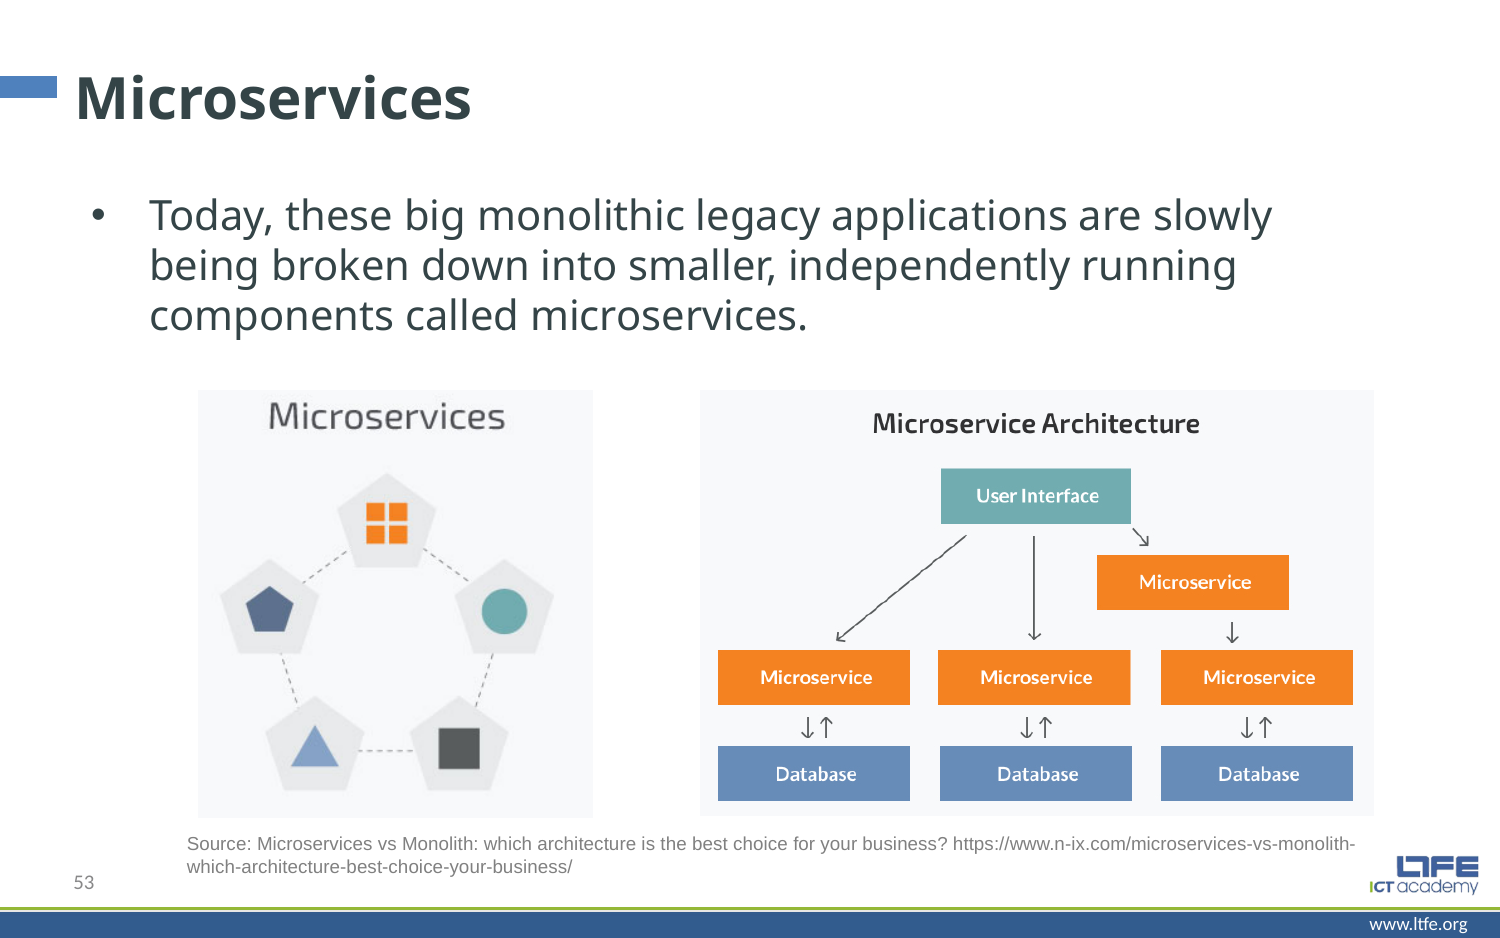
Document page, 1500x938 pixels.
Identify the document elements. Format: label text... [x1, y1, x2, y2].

title Microservices [59, 75, 1410, 179]
text_box Source: Microservices vs Monolith: which architecture is the best choice for your business? https://www.n-ix.com/microservices-vs-monolith-which-architecture-best-choice-your-business/ [172, 824, 1392, 885]
list Today, these big monolithic legacy applications are slowly being broken down into smaller, independently running components called microservices. [59, 181, 1392, 375]
picture [0, 0, 1500, 938]
slide_number 53 [58, 856, 199, 907]
